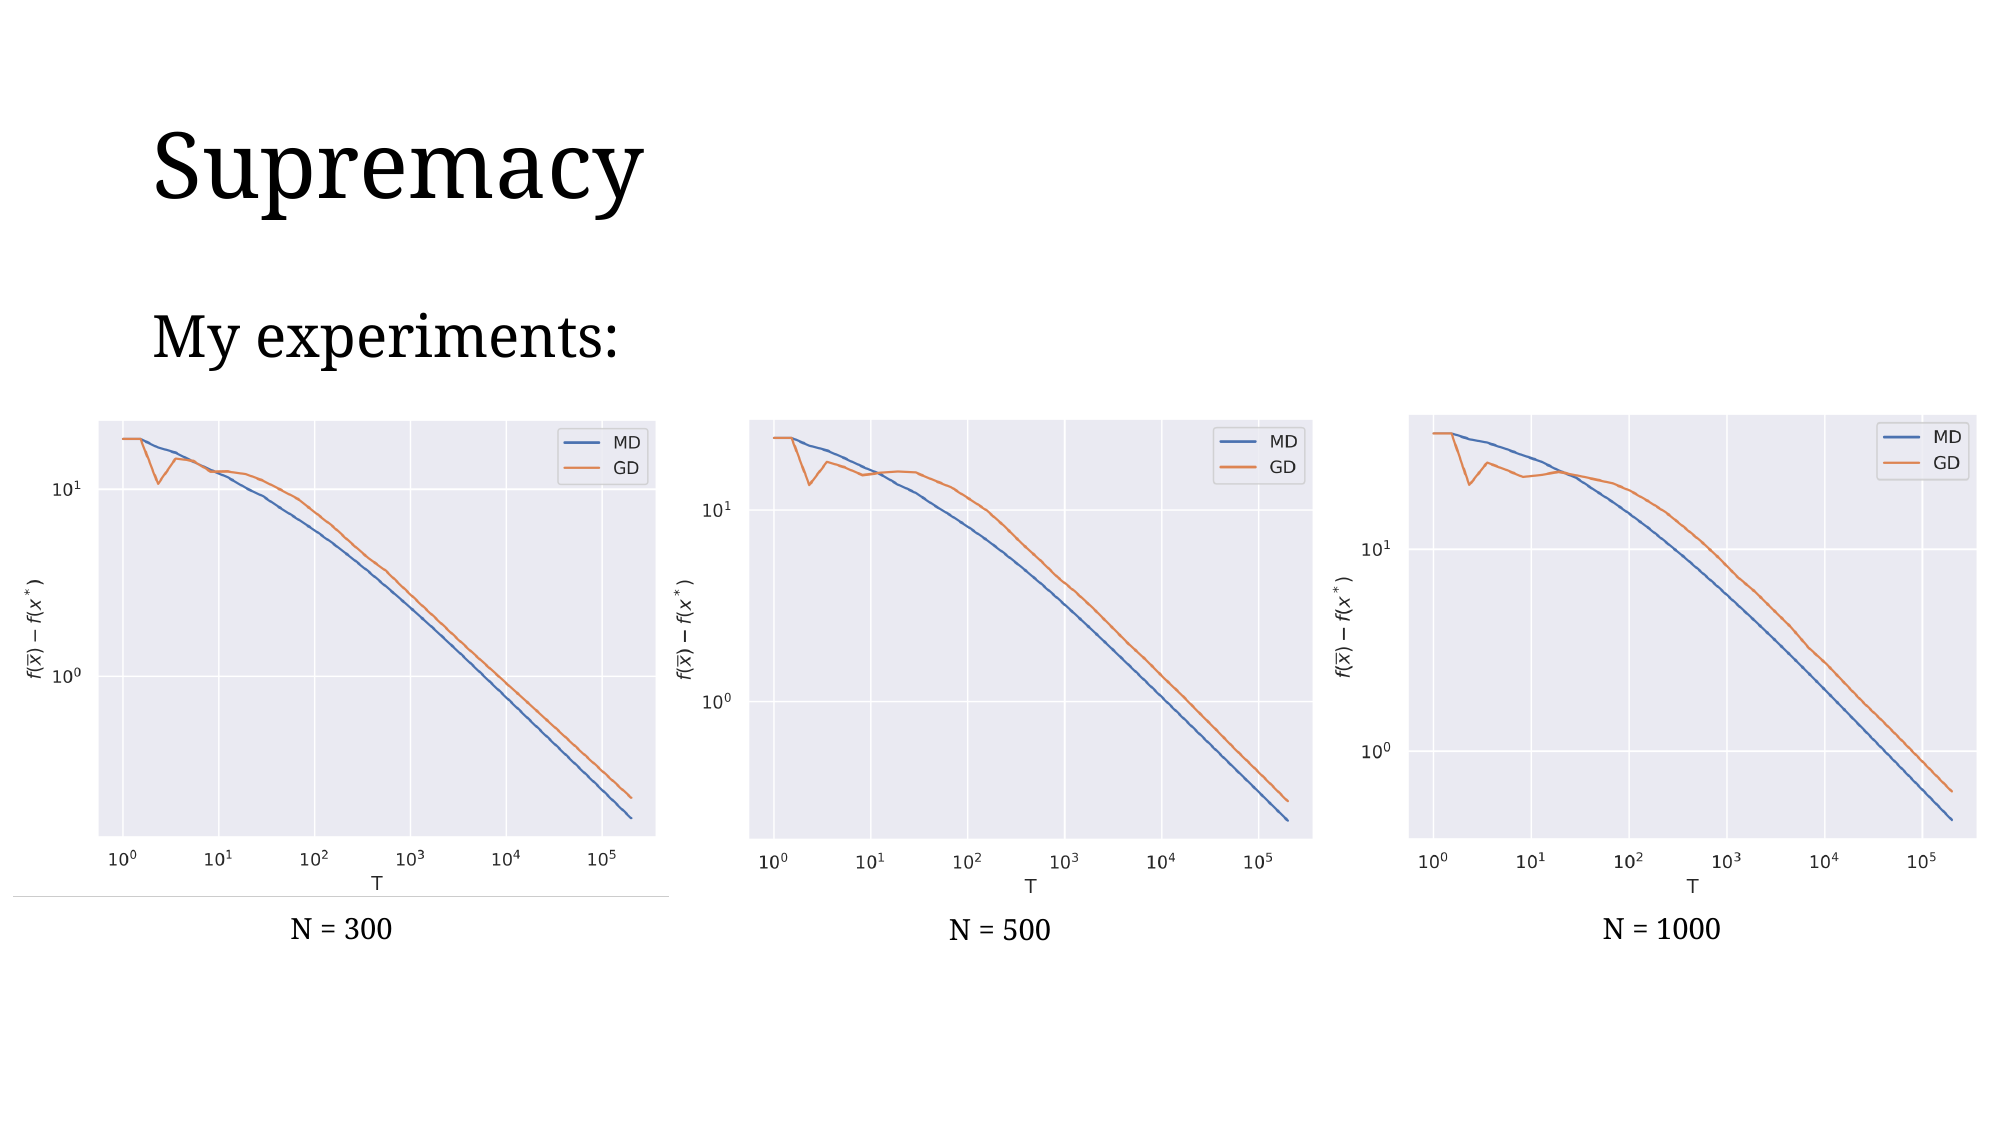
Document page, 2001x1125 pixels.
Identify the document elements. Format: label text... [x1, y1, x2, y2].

picture [13, 415, 1318, 900]
title Supremacy [137, 59, 1863, 278]
list My experiments: [137, 299, 1863, 384]
picture [1330, 410, 1979, 897]
text_box N = 300 [275, 903, 408, 953]
text_box N = 1000 [1587, 903, 1736, 953]
text_box N = 500 [934, 903, 1066, 954]
